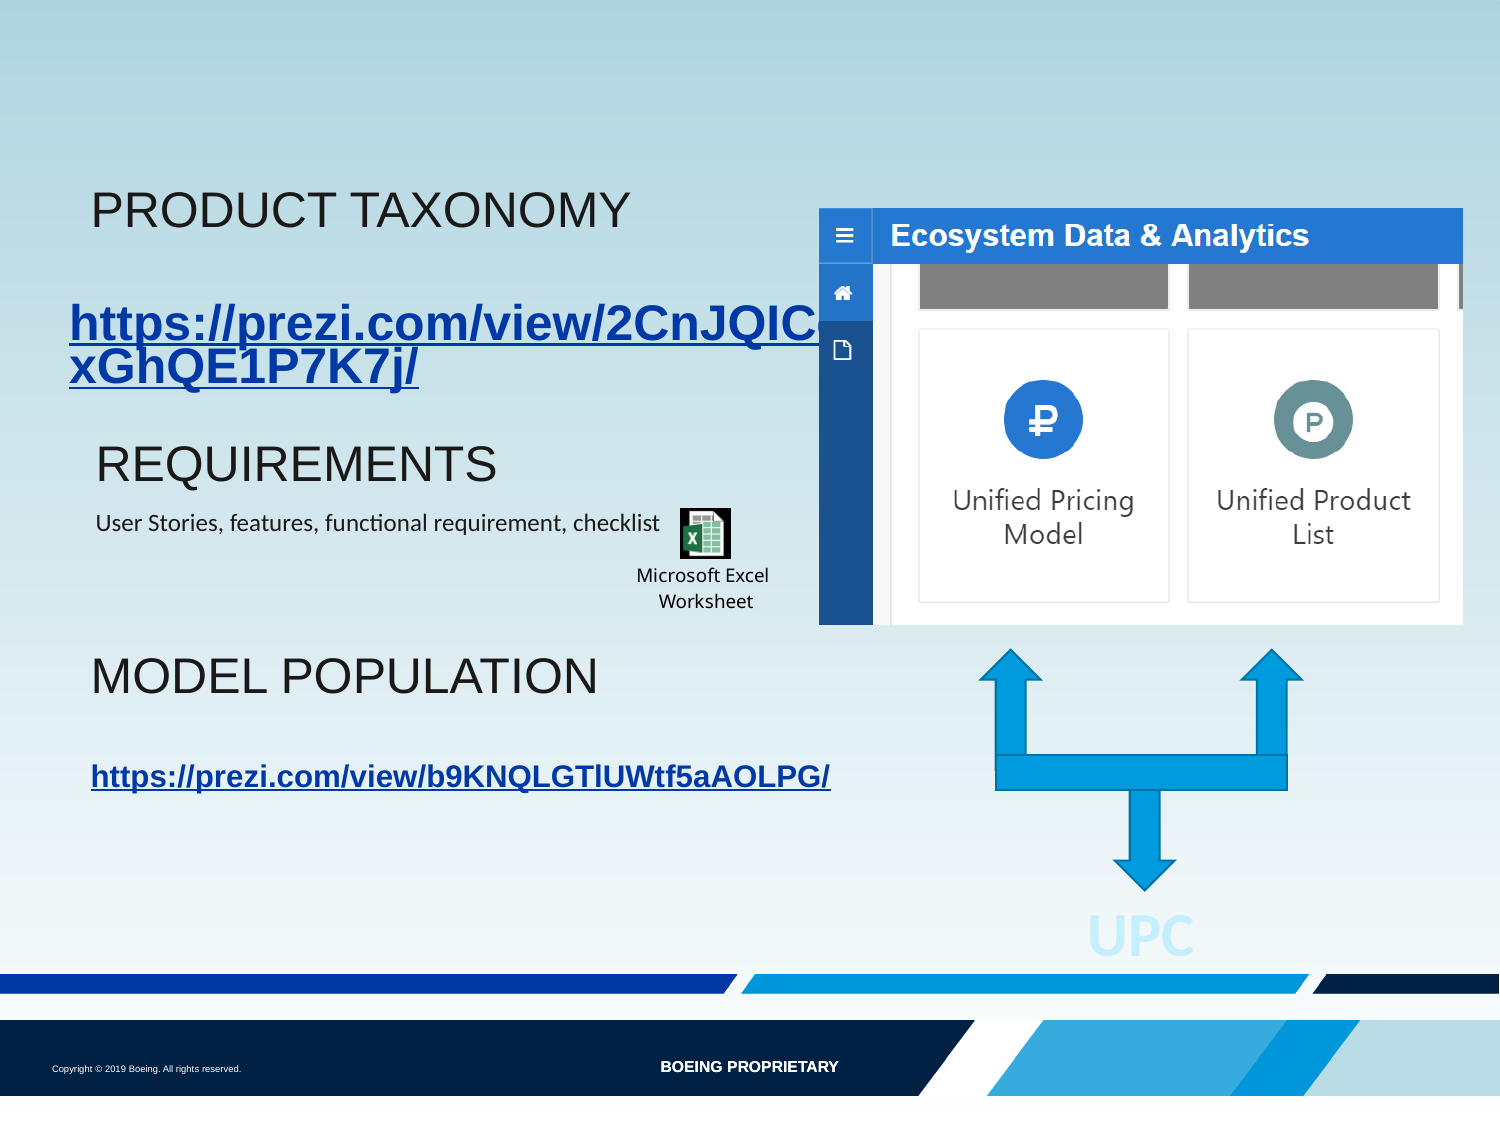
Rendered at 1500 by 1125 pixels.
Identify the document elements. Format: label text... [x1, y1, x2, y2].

picture [0, 974, 754, 994]
text_box [1112, 791, 1177, 886]
text_box [1239, 648, 1305, 754]
text_box Model Population [79, 614, 768, 711]
picture [1305, 1020, 1500, 1096]
text_box PRODUCT TAXONOMY [79, 148, 768, 244]
text_box User Stories, features, functional requirement, checklist [84, 503, 819, 576]
text_box https://prezi.com/view/b9KNQLGTlUWtf5aAOLPG/ [79, 754, 925, 827]
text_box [630, 508, 781, 641]
list https://prezi.com/view/2CnJQICezxGhQE1P7K7j/ [54, 289, 819, 362]
picture [0, 1020, 1285, 1096]
text_box [978, 648, 1043, 772]
text_box Requirements [84, 403, 773, 499]
text_box [995, 754, 1288, 791]
picture [819, 208, 1463, 625]
picture [1297, 974, 1500, 994]
text_box UPC [943, 886, 1340, 977]
